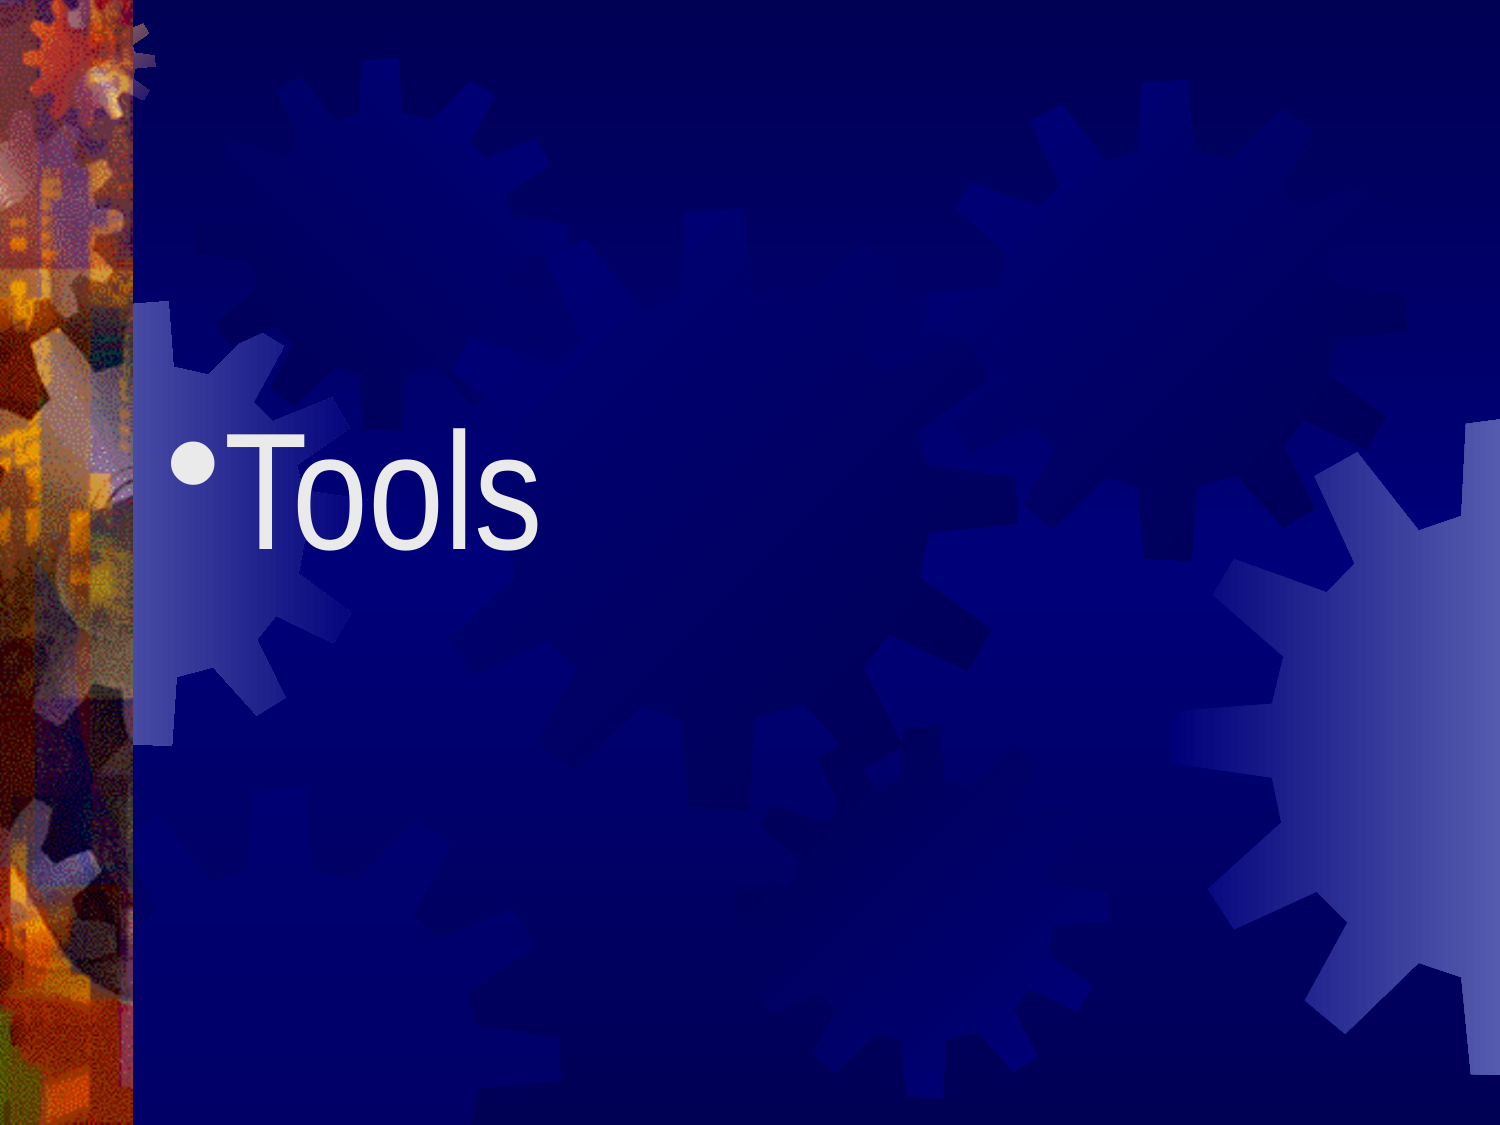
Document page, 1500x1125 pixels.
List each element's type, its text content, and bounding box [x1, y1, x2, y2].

picture [0, 0, 133, 1125]
list Tools [149, 374, 1426, 688]
